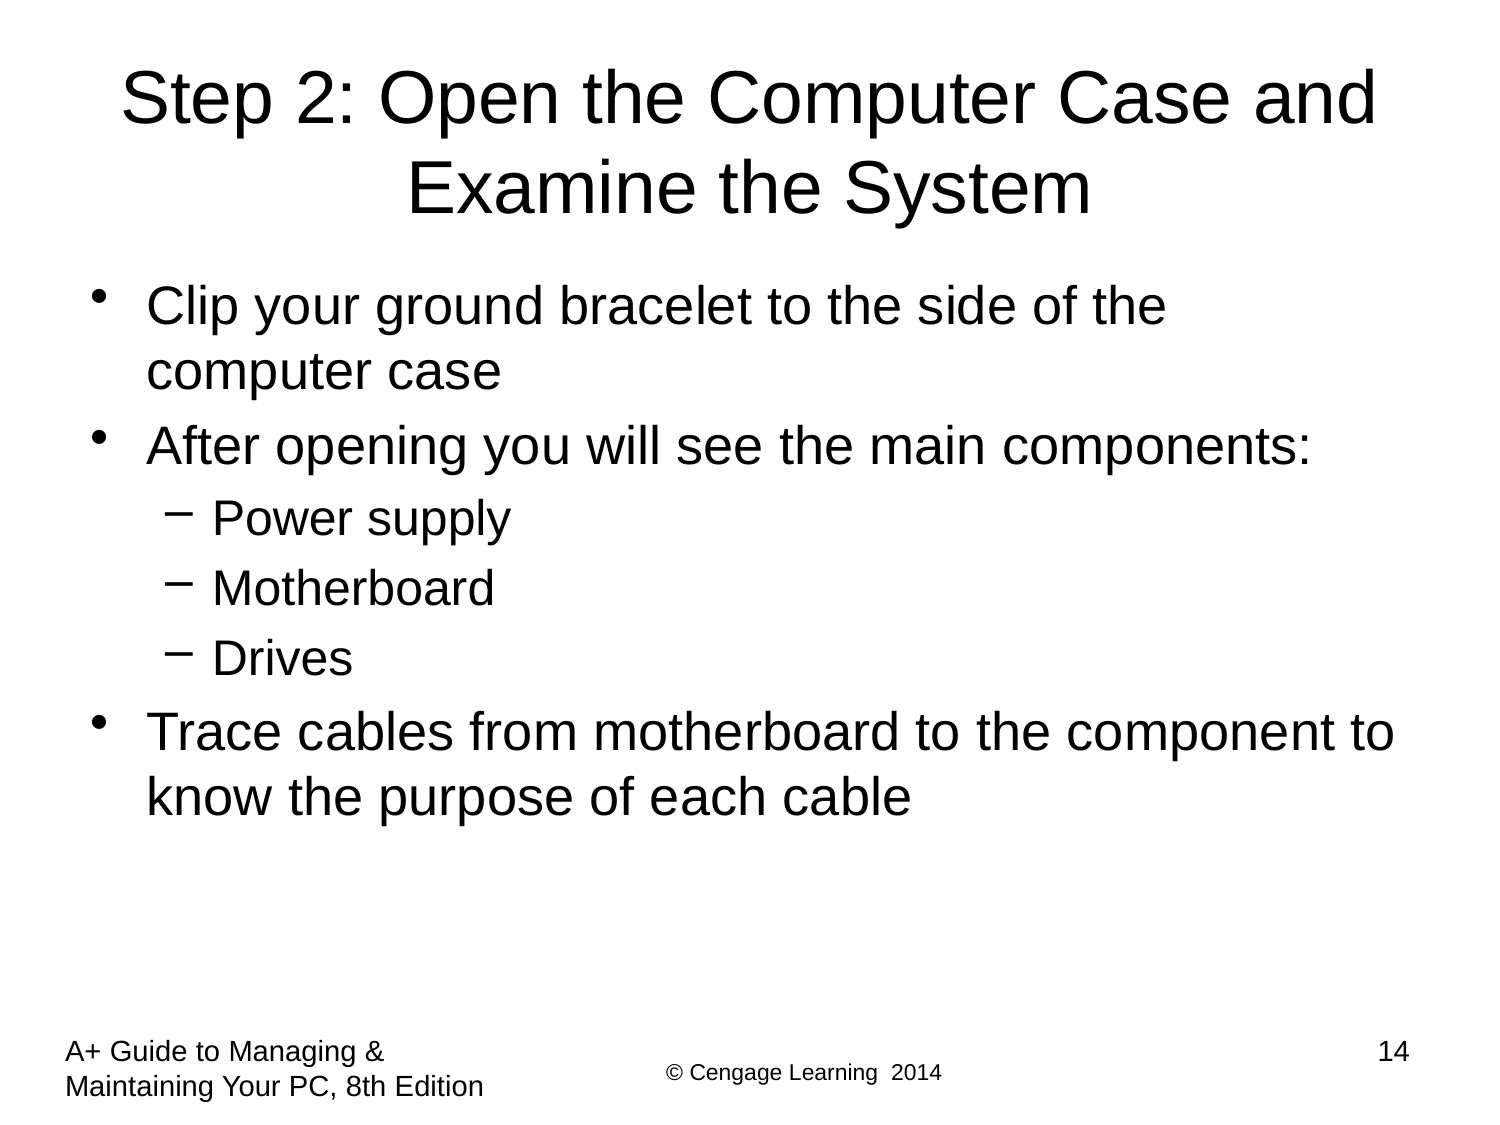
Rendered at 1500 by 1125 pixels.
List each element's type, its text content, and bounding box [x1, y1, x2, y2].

list Clip your ground bracelet to the side of the computer case After opening you will see the main components: Power supply Motherboard Drives Trace cables from motherboard to the component to know the purpose of each cable [75, 262, 1425, 1005]
slide_number 14 [1074, 1024, 1426, 1103]
footer A+ Guide to Managing & Maintaining Your PC, 8th Edition [49, 1024, 551, 1104]
title Step 2: Open the Computer Case and Examine the System [75, 45, 1425, 233]
